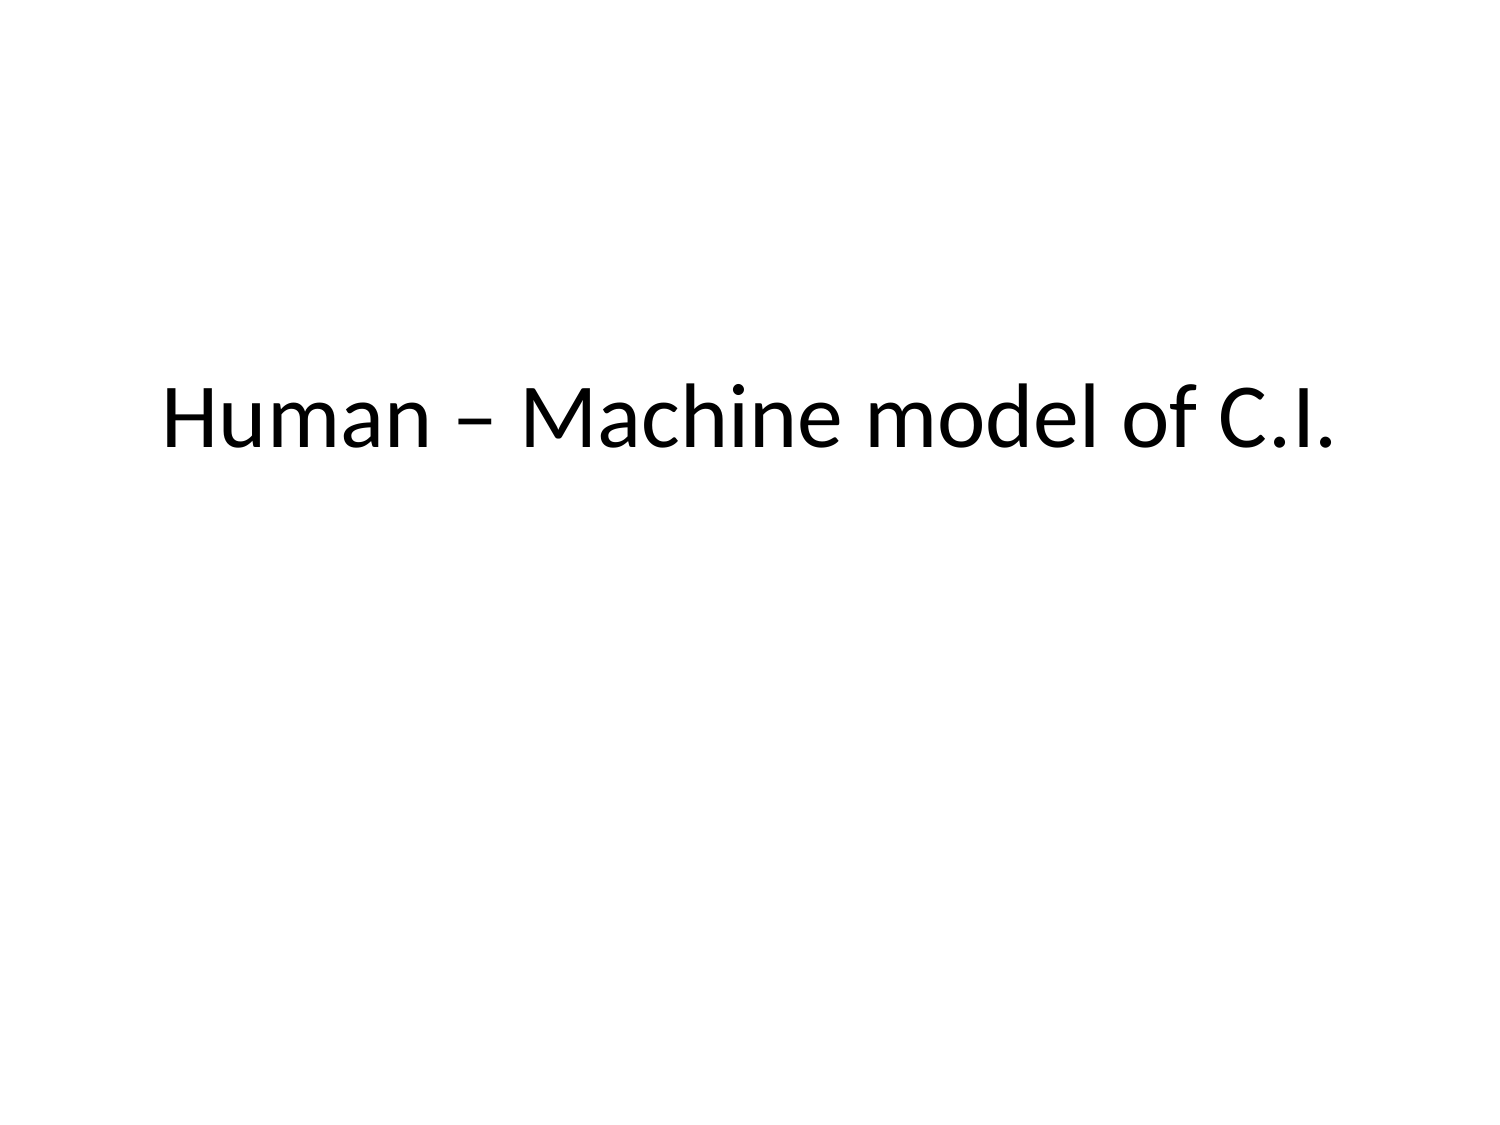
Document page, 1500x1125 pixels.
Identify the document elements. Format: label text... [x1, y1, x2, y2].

title Human – Machine model of C.I. [112, 349, 1388, 591]
